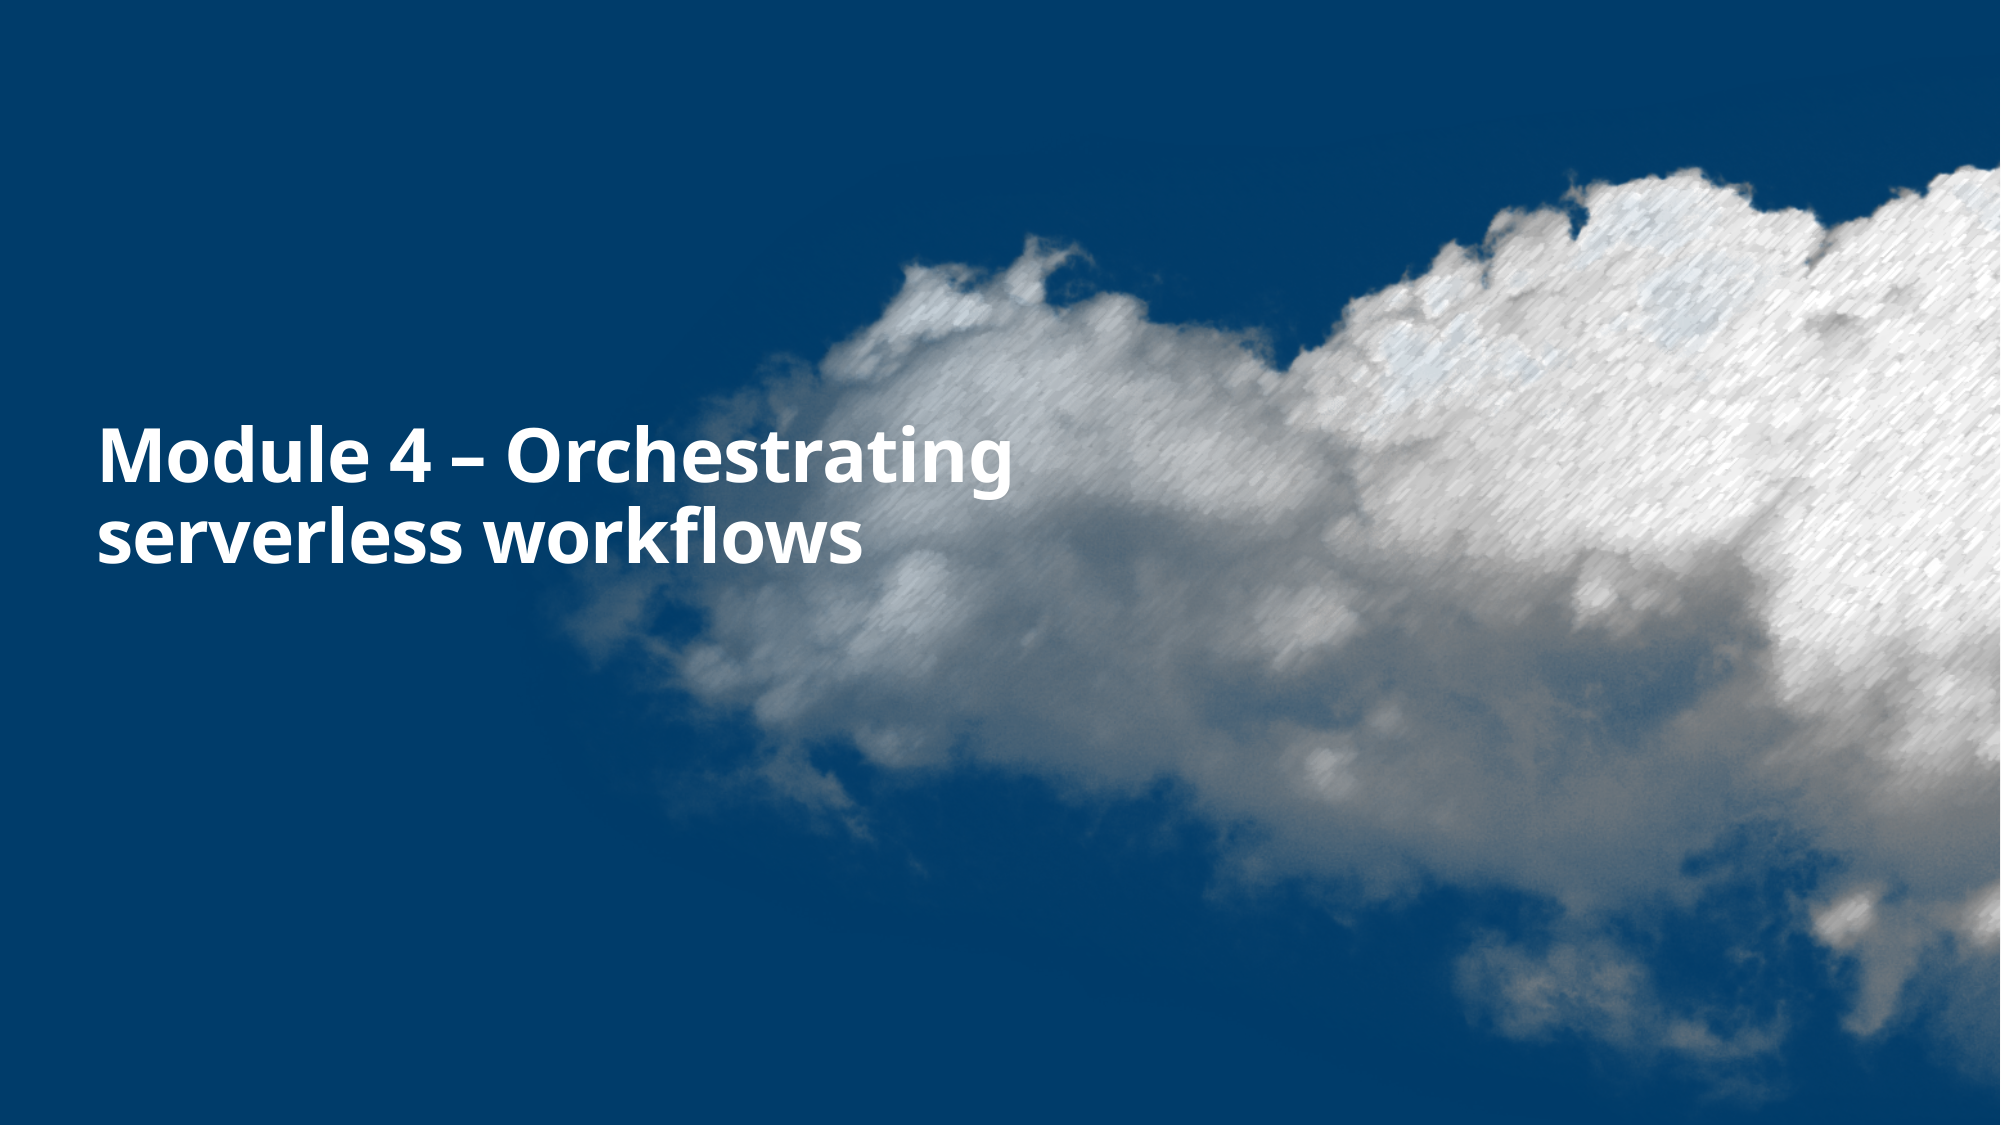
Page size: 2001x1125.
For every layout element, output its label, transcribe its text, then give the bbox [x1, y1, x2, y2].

picture [505, 49, 2001, 1125]
title Module 4 – Orchestrating serverless workflows [96, 415, 1146, 580]
